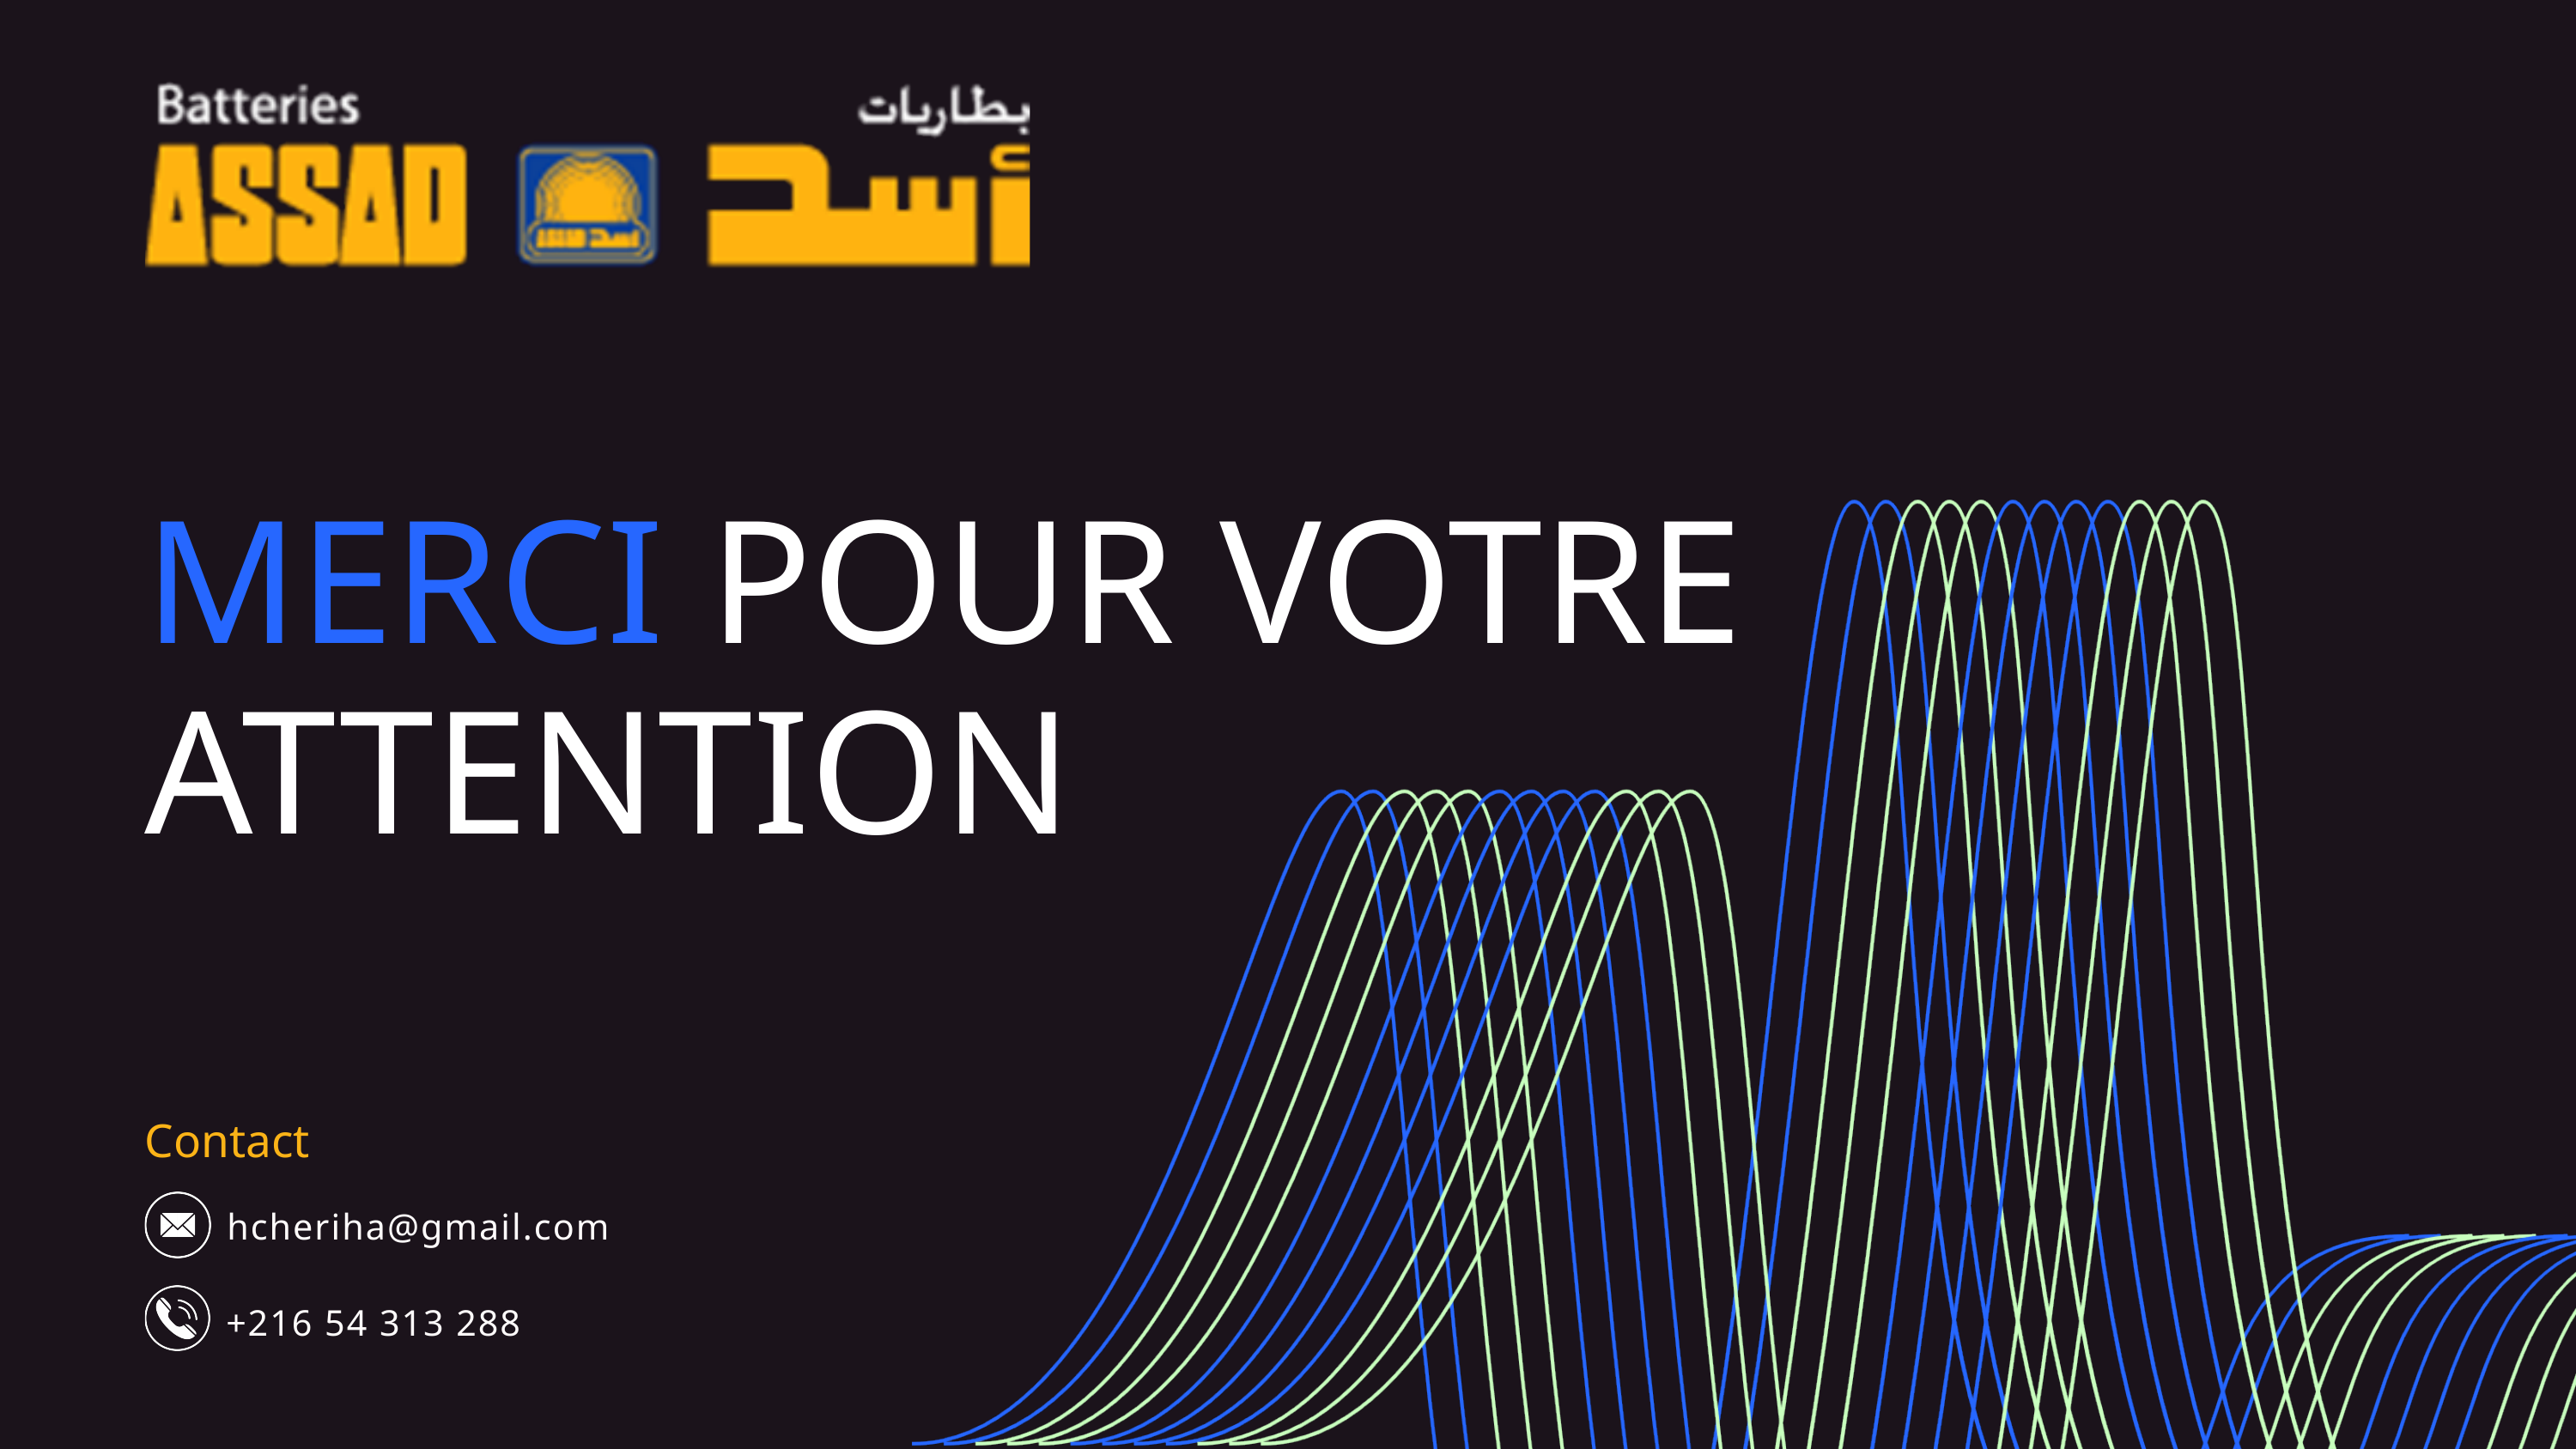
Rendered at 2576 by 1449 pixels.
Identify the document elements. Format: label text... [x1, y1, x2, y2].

text_box [911, 499, 2576, 1449]
text_box MERCI POUR VOTRE ATTENTION [144, 487, 1799, 869]
text_box [144, 0, 1030, 347]
text_box Contact [144, 1103, 353, 1167]
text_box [144, 1285, 526, 1352]
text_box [144, 1191, 755, 1259]
